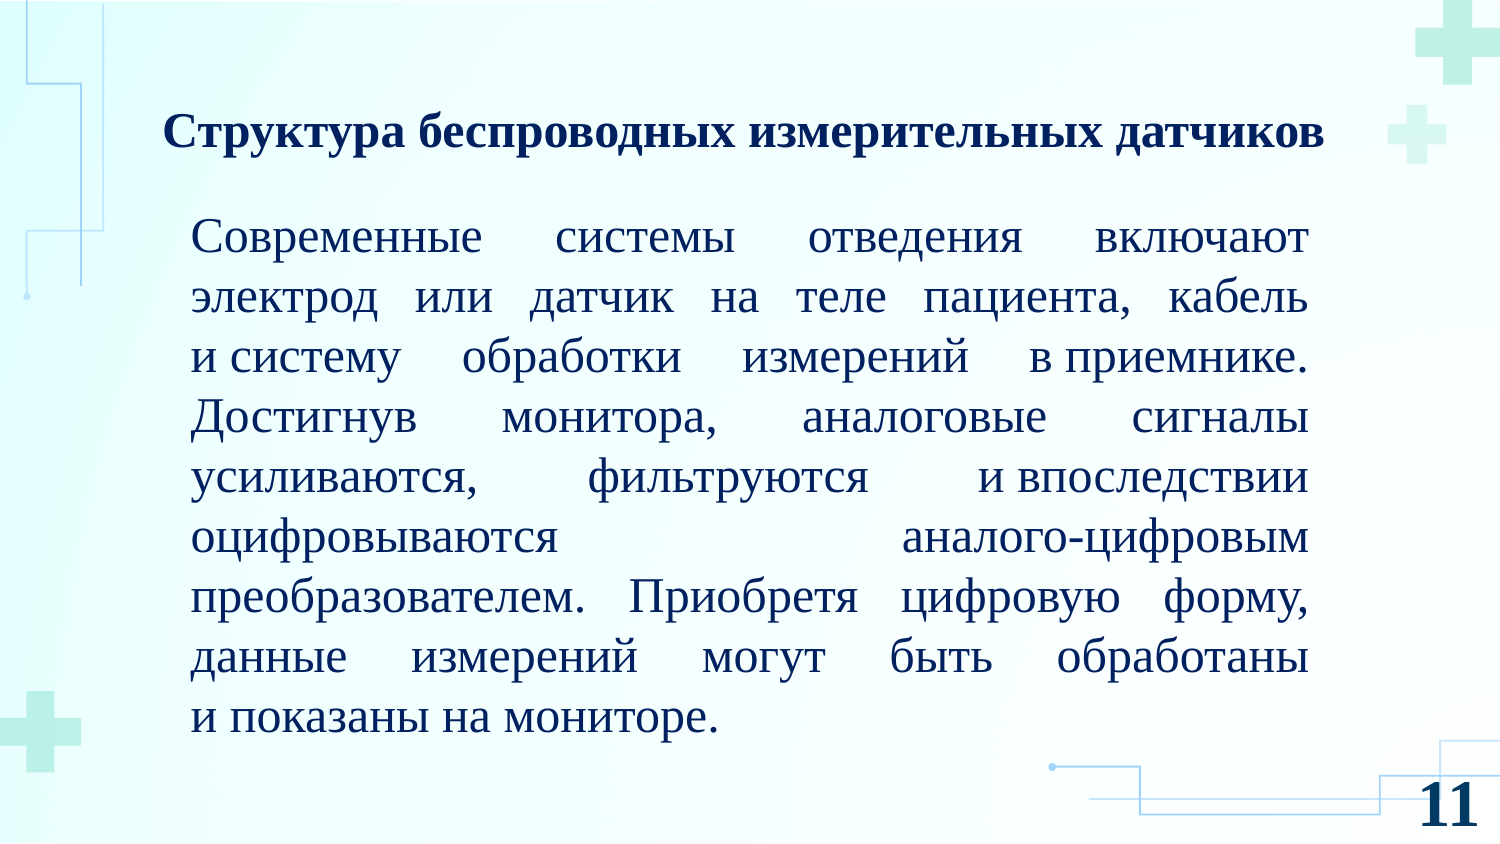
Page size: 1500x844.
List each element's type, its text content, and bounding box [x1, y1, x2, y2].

text_box Структура беспроводных измерительных датчиков [0, 90, 1500, 165]
text_box Современные системы отведения включают электрод или датчик на теле пациента, кабель и систему обработки измерений в приемнике. Достигнув монитора, аналоговые сигналы усиливаются, фильтруются и впоследствии оцифровываются аналого-цифровым преобразователем. Приобретя цифровую форму, данные измерений могут быть обработаны и показаны на мониторе. [175, 194, 1325, 795]
text_box 11 [1393, 752, 1500, 844]
